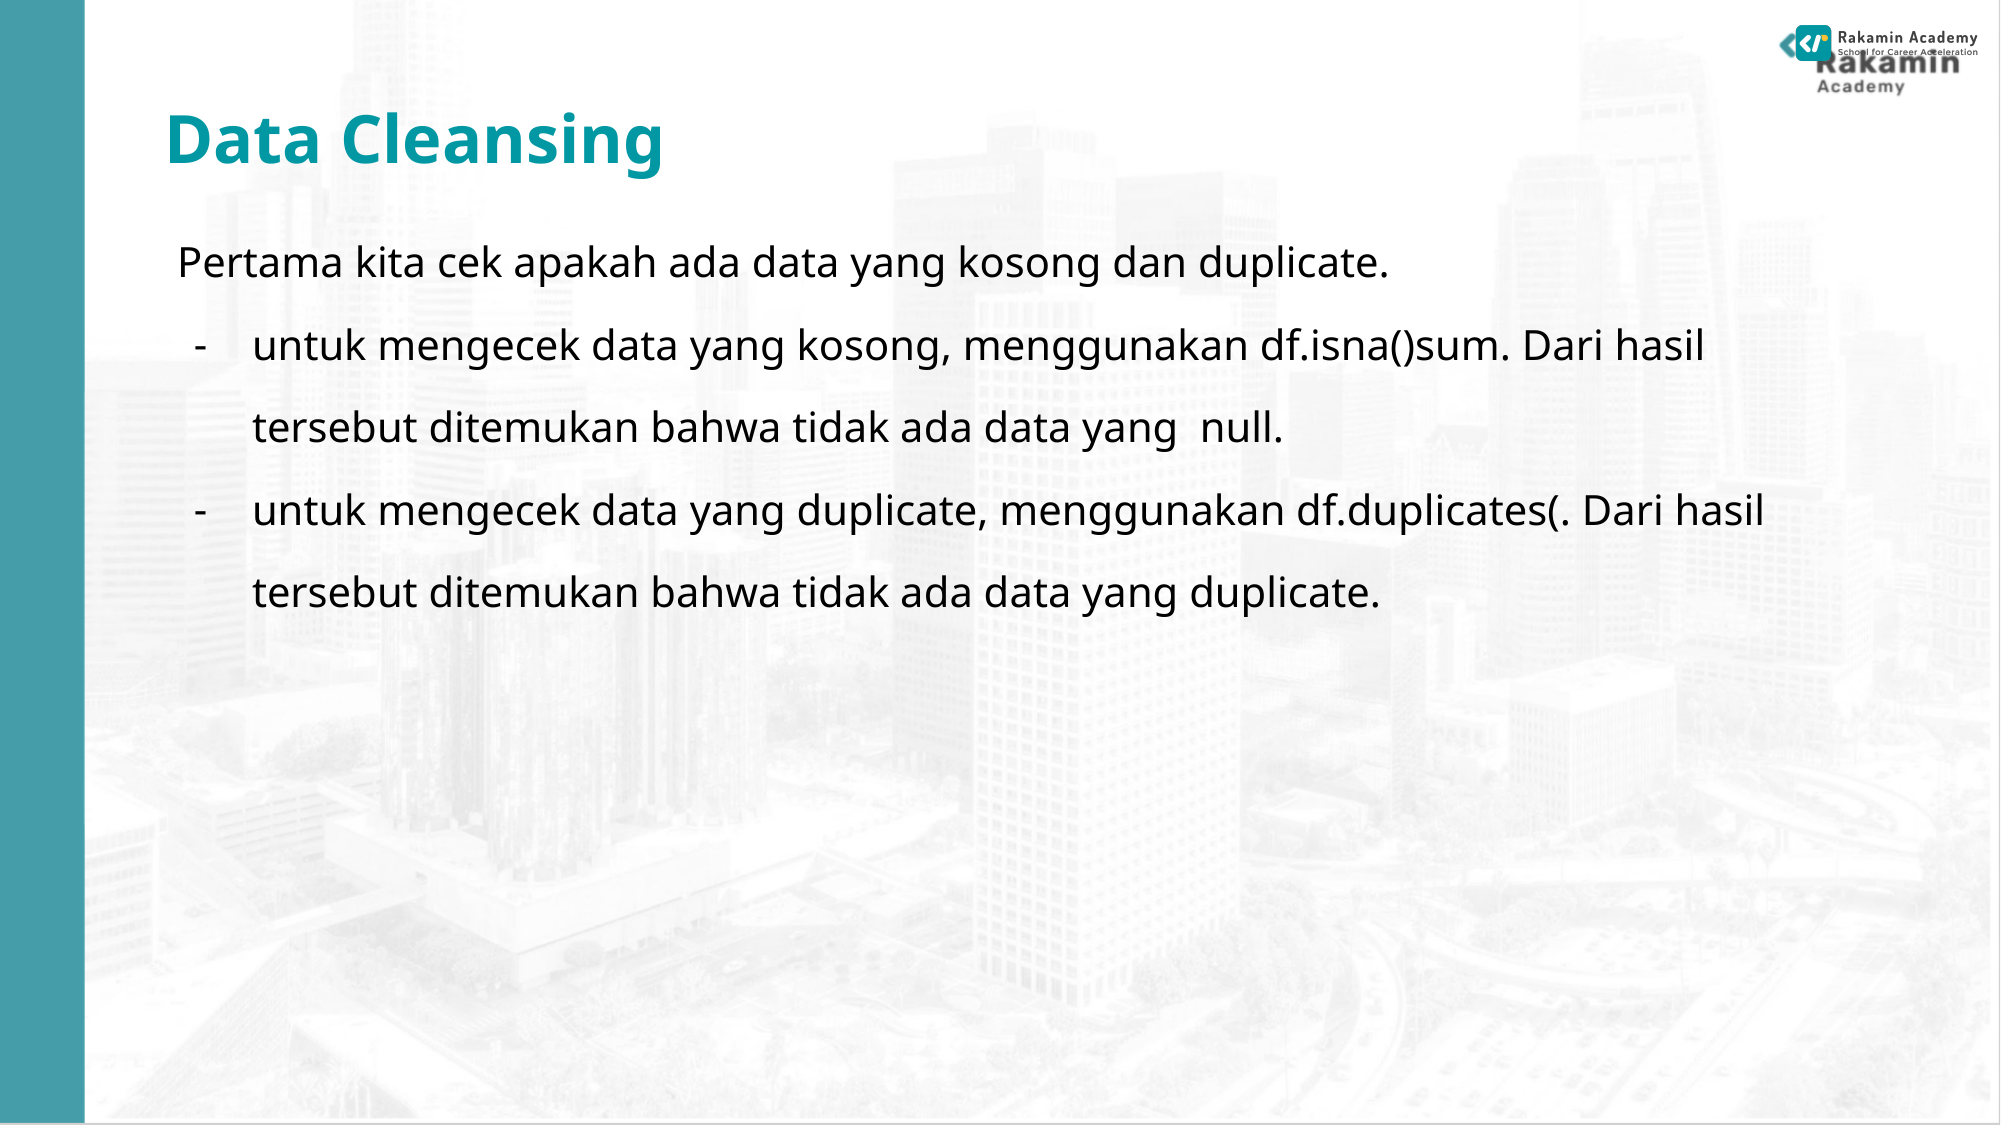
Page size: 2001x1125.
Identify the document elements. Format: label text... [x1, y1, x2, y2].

text_box Pertama kita cek apakah ada data yang kosong dan duplicate. untuk mengecek data yang kosong, menggunakan df.isna()sum. Dari hasil tersebut ditemukan bahwa tidak ada data yang null. untuk mengecek data yang duplicate, menggunakan df.duplicates(. Dari hasil tersebut ditemukan bahwa tidak ada data yang duplicate. [162, 196, 1890, 898]
picture [0, 0, 2001, 1125]
text_box Data Cleansing [149, 86, 1356, 172]
